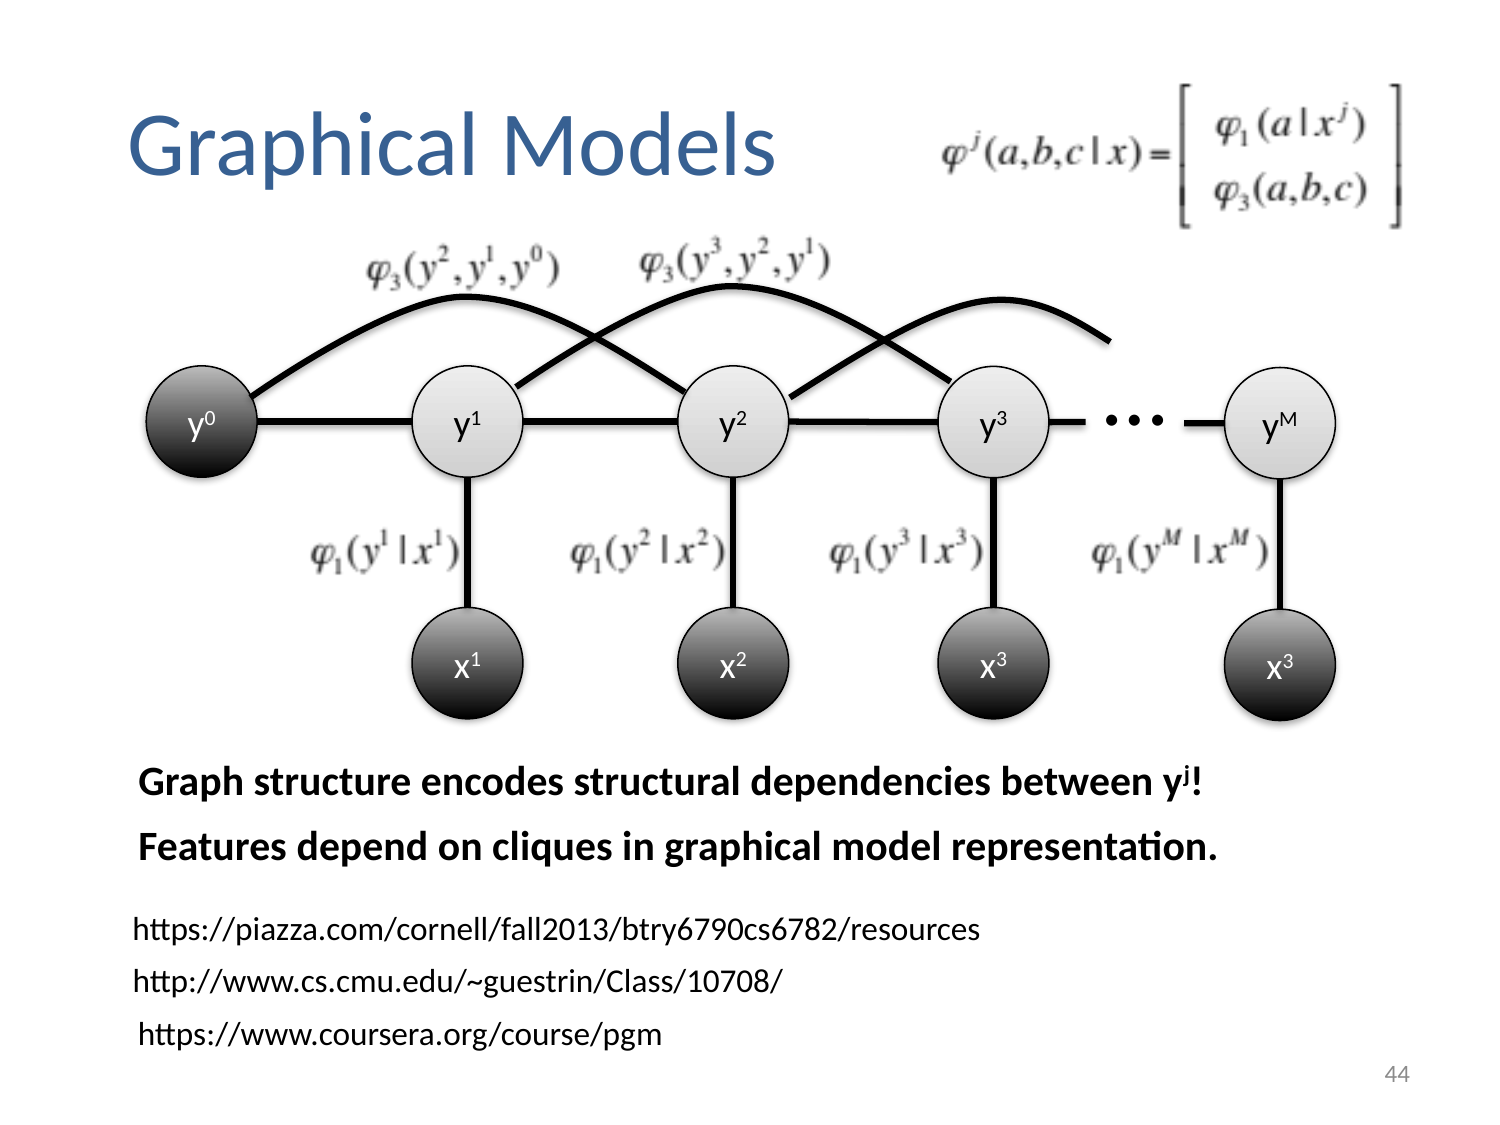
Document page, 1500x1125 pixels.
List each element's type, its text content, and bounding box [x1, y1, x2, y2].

text_box x3 [937, 607, 1050, 720]
title Graphical Models [75, 45, 832, 233]
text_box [362, 236, 562, 297]
text_box Graph structure encodes structural dependencies between yj! [123, 745, 1219, 811]
text_box x3 [1223, 608, 1337, 722]
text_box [1087, 520, 1272, 578]
text_box https://piazza.com/cornell/fall2013/btry6790cs6782/resources [117, 899, 1158, 955]
text_box yM [1223, 366, 1337, 480]
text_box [825, 520, 985, 578]
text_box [566, 520, 728, 578]
text_box … [1088, 326, 1182, 452]
slide_number 44 [1074, 1042, 1425, 1103]
text_box [597, 297, 882, 385]
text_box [306, 520, 463, 578]
text_box y0 [145, 365, 258, 478]
text_box [249, 305, 686, 400]
text_box http://www.cs.cmu.edu/~guestrin/Class/10708/ [117, 955, 1111, 1007]
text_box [937, 77, 1405, 233]
text_box y3 [937, 367, 1050, 479]
text_box [788, 297, 1112, 400]
text_box y1 [411, 401, 524, 478]
text_box x2 [677, 607, 790, 720]
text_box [635, 228, 832, 289]
text_box Features depend on cliques in graphical model representation. [123, 811, 1235, 877]
text_box y2 [677, 392, 790, 478]
text_box x1 [411, 607, 524, 720]
text_box https://www.coursera.org/course/pgm [123, 1007, 679, 1060]
text_box [914, 377, 952, 384]
